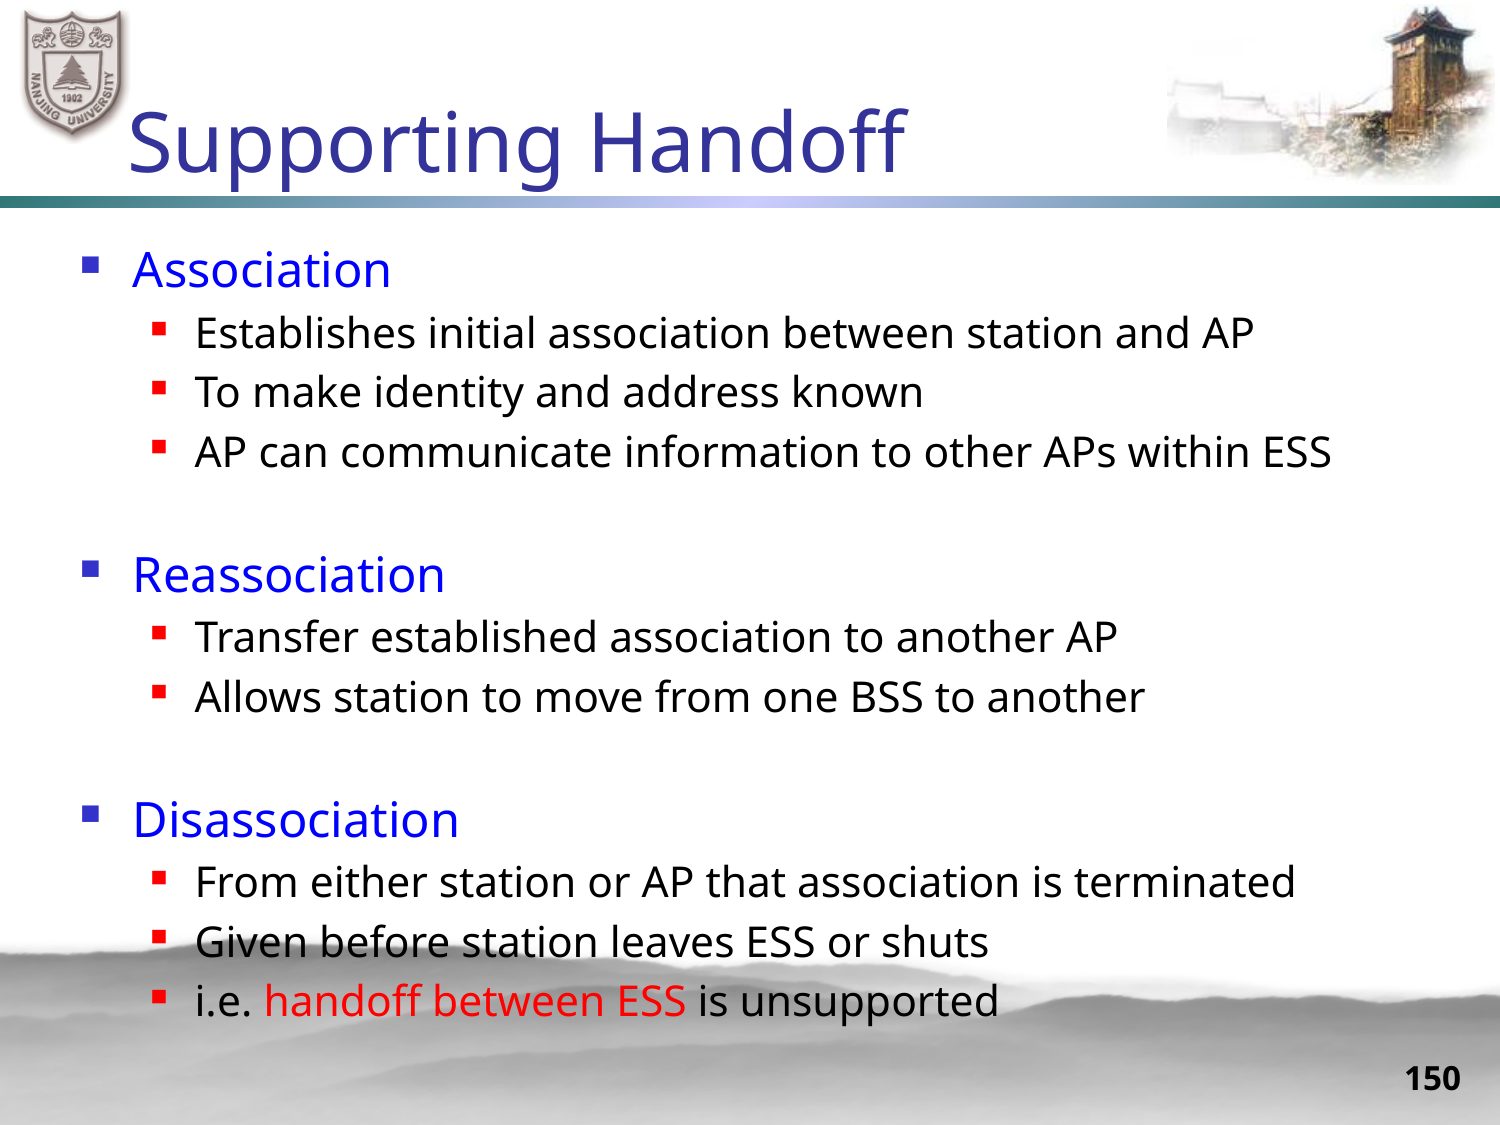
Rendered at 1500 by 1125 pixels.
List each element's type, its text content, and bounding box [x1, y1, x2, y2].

picture [0, 0, 144, 144]
list Association Establishes initial association between station and AP To make identity and address known AP can communicate information to other APs within ESS Reassociation Transfer established association to another AP Allows station to move from one BSS to another Disassociation From either station or AP that association is terminated Given before station leaves ESS or shuts i.e. handoff between ESS is unsupported [64, 231, 1471, 1036]
picture [0, 928, 1500, 1125]
picture [1167, 4, 1495, 54]
slide_number 150 [1163, 1034, 1477, 1111]
title Supporting Handoff [111, 54, 1500, 197]
